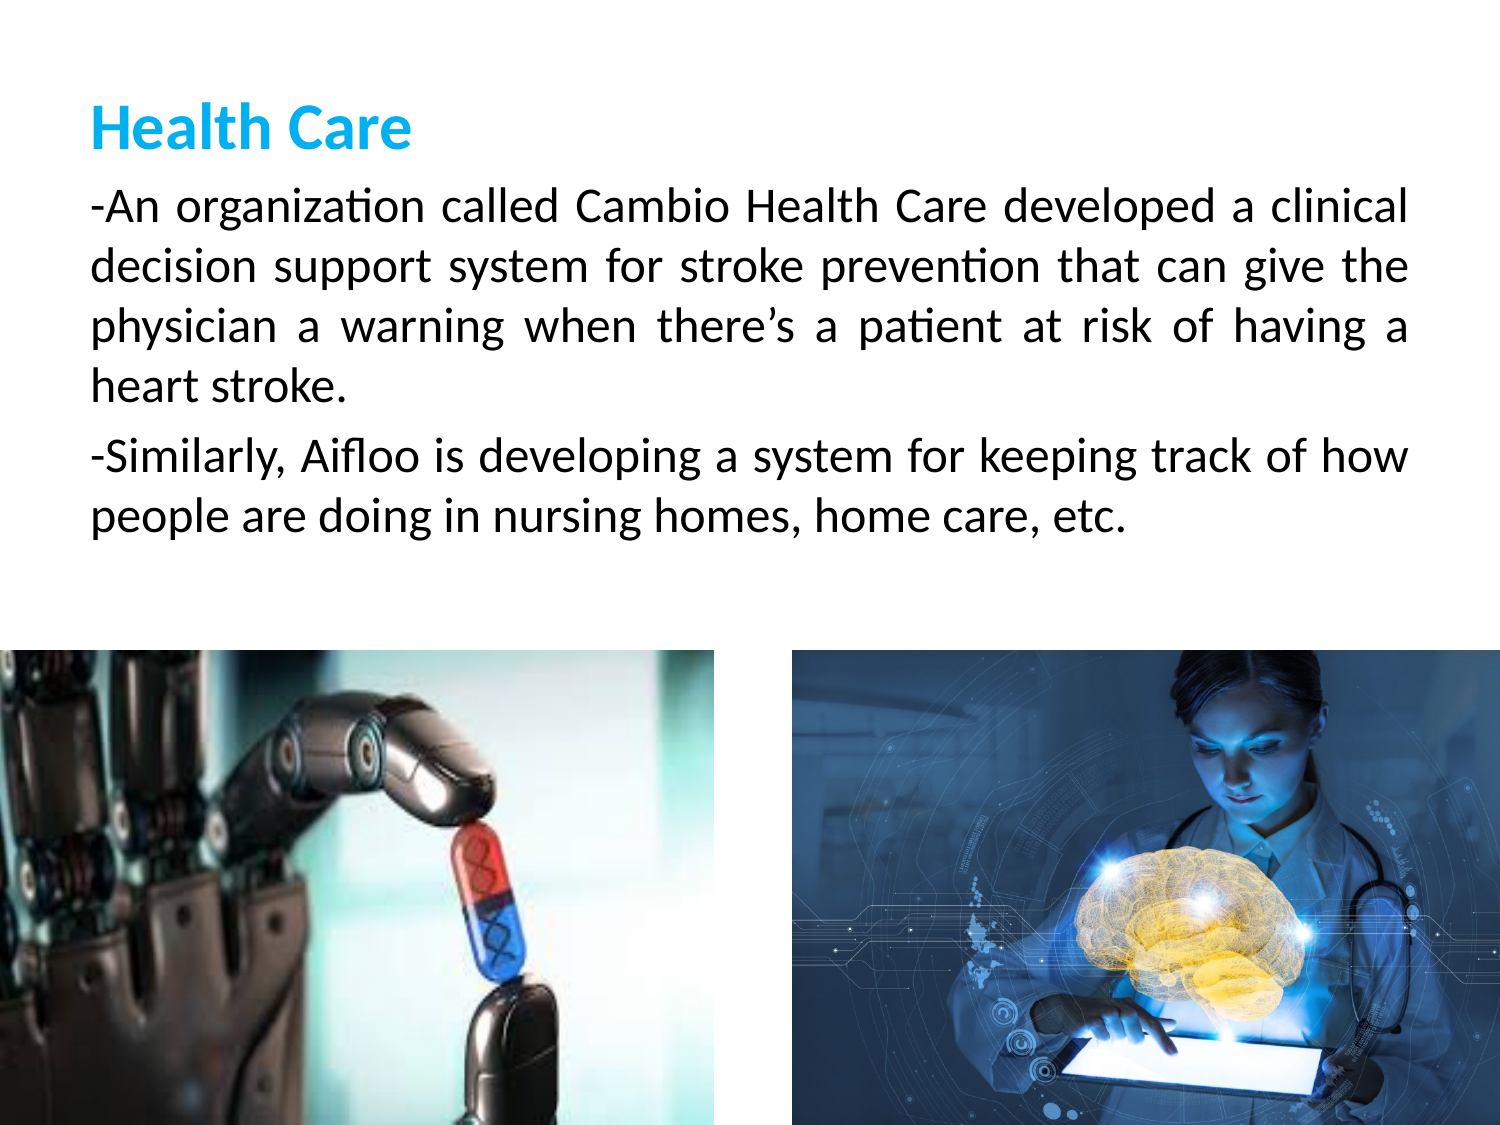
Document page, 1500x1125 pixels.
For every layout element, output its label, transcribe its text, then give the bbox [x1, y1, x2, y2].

list Health Care -An organization called Cambio Health Care developed a clinical decision support system for stroke prevention that can give the physician a warning when there’s a patient at risk of having a heart stroke. -Similarly, Aifloo is developing a system for keeping track of how people are doing in nursing homes, home care, etc. [75, 75, 1425, 1005]
picture [0, 650, 714, 1125]
picture [792, 650, 1500, 1125]
